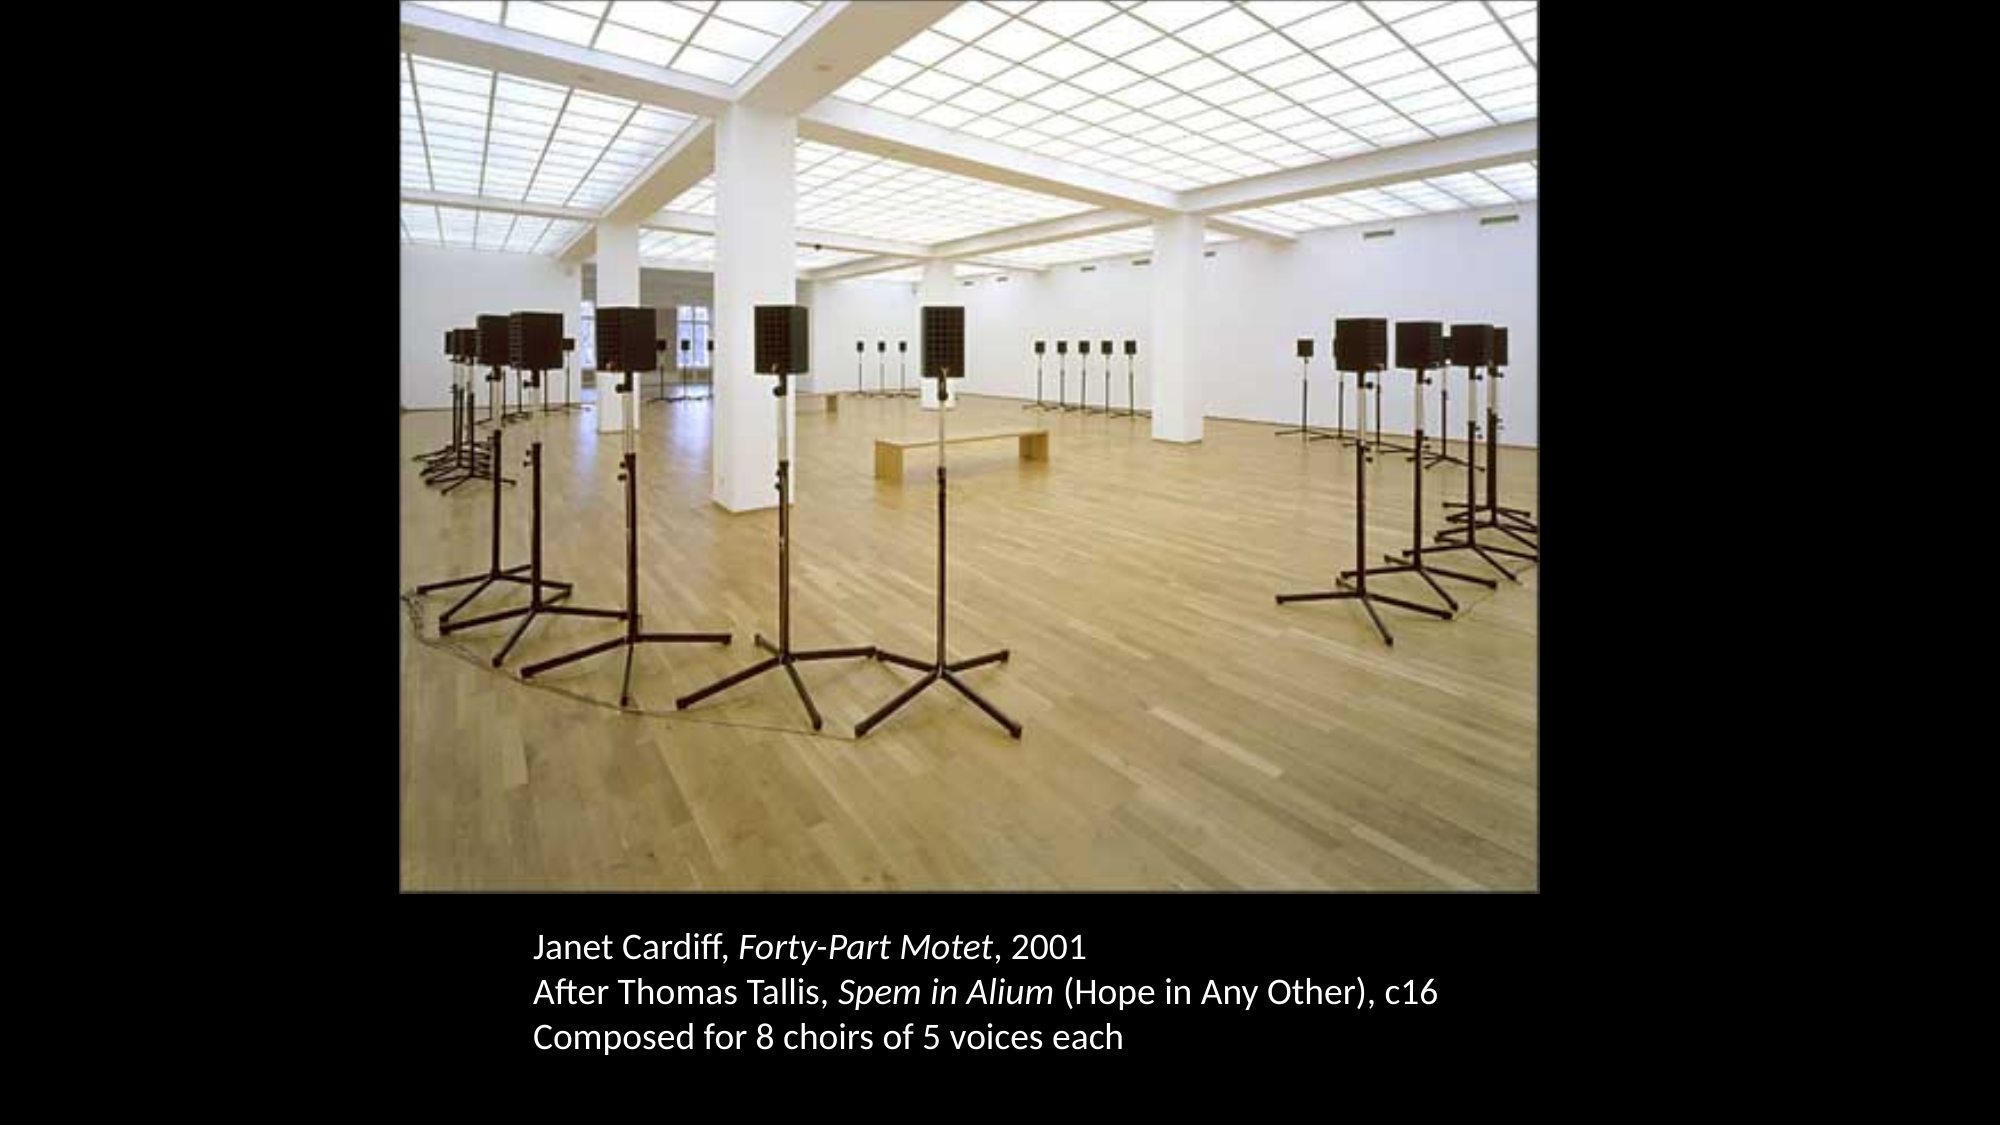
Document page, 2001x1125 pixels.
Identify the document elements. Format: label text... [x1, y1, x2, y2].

picture [399, 0, 1540, 894]
text_box Janet Cardiff, Forty-Part Motet, 2001 After Thomas Tallis, Spem in Alium (Hope in Any Other), c16 Composed for 8 choirs of 5 voices each [518, 914, 1454, 1065]
